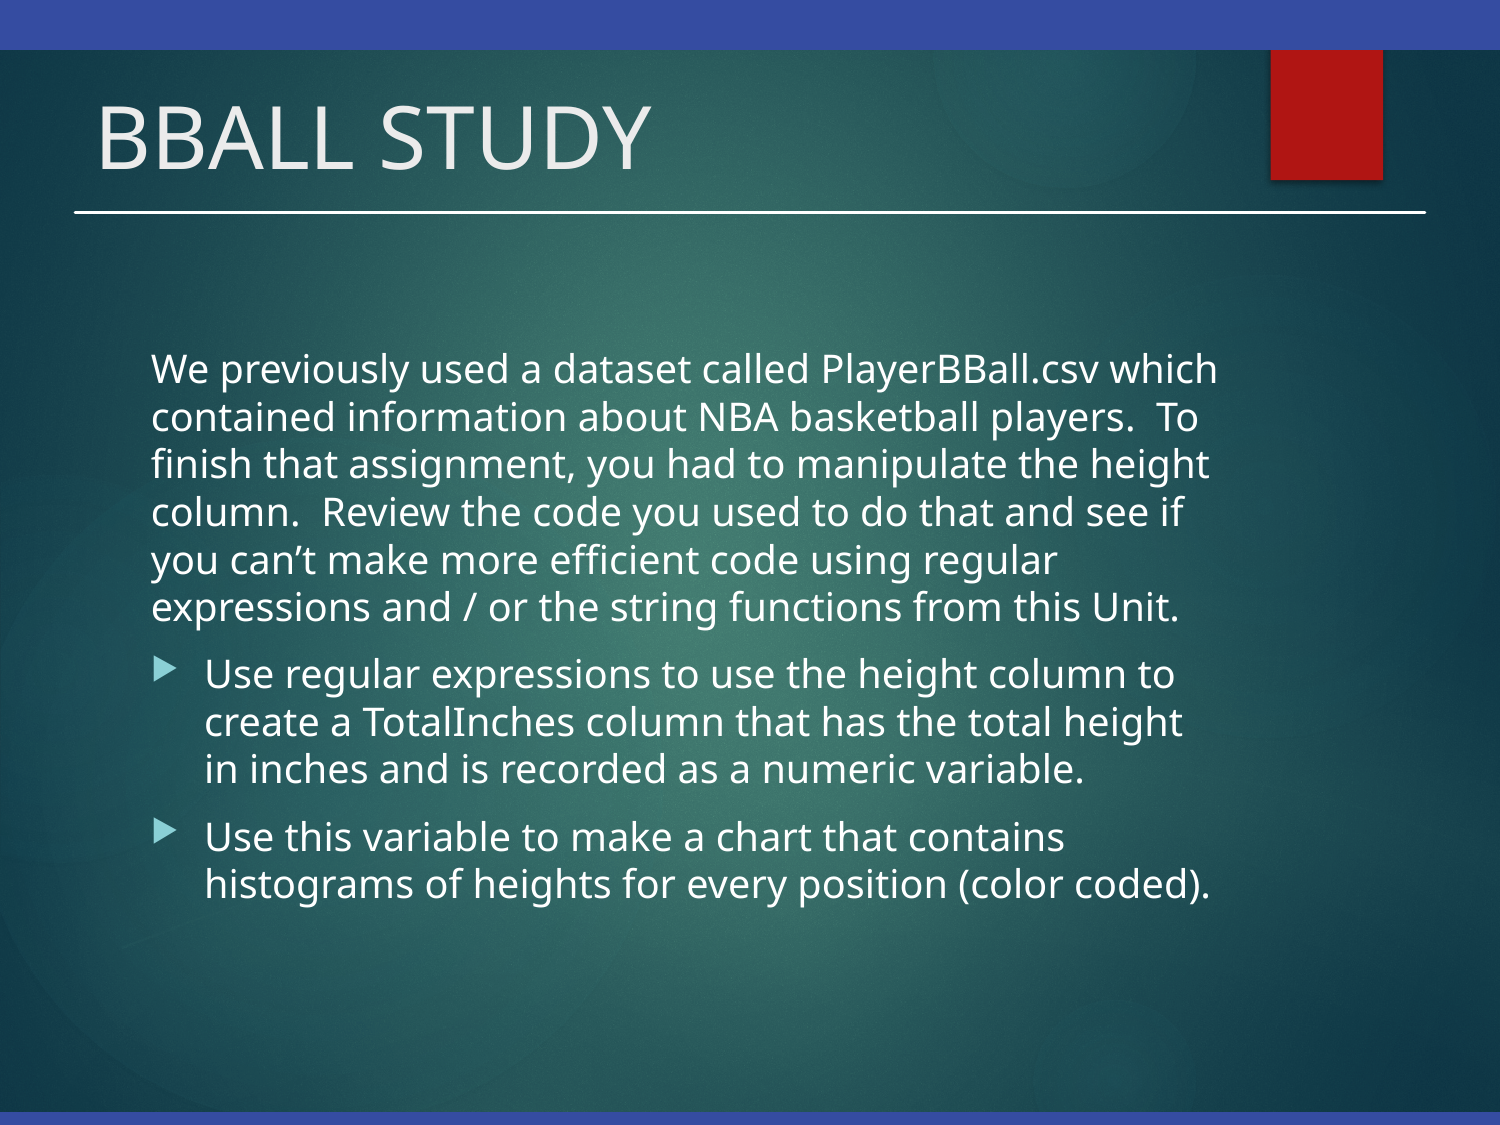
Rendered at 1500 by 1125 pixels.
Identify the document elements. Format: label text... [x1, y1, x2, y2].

list We previously used a dataset called PlayerBBall.csv which contained information about NBA basketball players. To finish that assignment, you had to manipulate the height column. Review the code you used to do that and see if you can’t make more efficient code using regular expressions and / or the string functions from this Unit. Use regular expressions to use the height column to create a TotalInches column that has the total height in inches and is recorded as a numeric variable. Use this variable to make a chart that contains histograms of heights for every position (color coded). [135, 336, 1237, 1025]
title BBALL STUDY [79, 74, 1237, 304]
